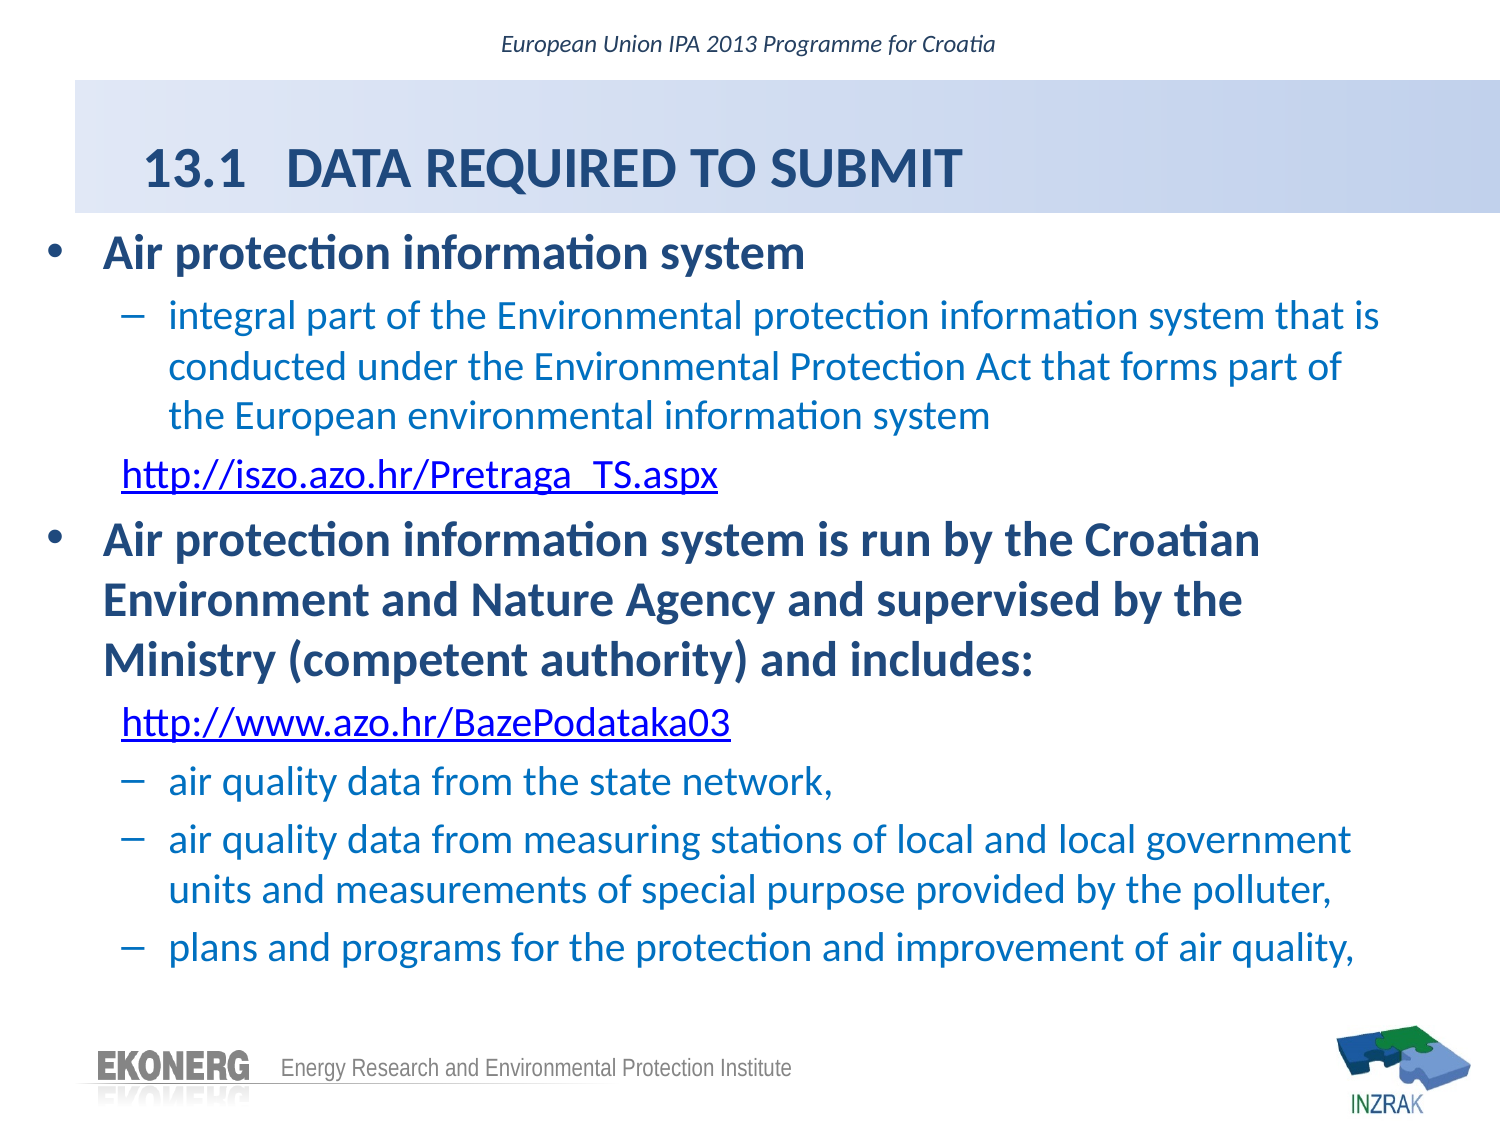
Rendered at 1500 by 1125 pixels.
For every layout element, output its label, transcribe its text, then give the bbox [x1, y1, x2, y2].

picture [1336, 1025, 1472, 1122]
text_box European Union IPA 2013 Programme for Croatia [0, 23, 1498, 71]
text_box Air protection information system integral part of the Environmental protection information system that is conducted under the Environmental Protection Act that forms part of the European environmental information system http://iszo.azo.hr/Pretraga_TS.aspx Air protection information system is run by the Croatian Environment and Nature Agency and supervised by the Ministry (competent authority) and includes: http://www.azo.hr/BazePodataka03 air quality data from the state network, air quality data from measuring stations of local and local government units and measurements of special purpose provided by the polluter, plans and programs for the protection and improvement of air quality, [31, 212, 1404, 1034]
text_box [60, 1041, 813, 1117]
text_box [72, 1043, 812, 1112]
title 13.1 DATA REQUIRED TO SUBMIT [75, 80, 1500, 213]
